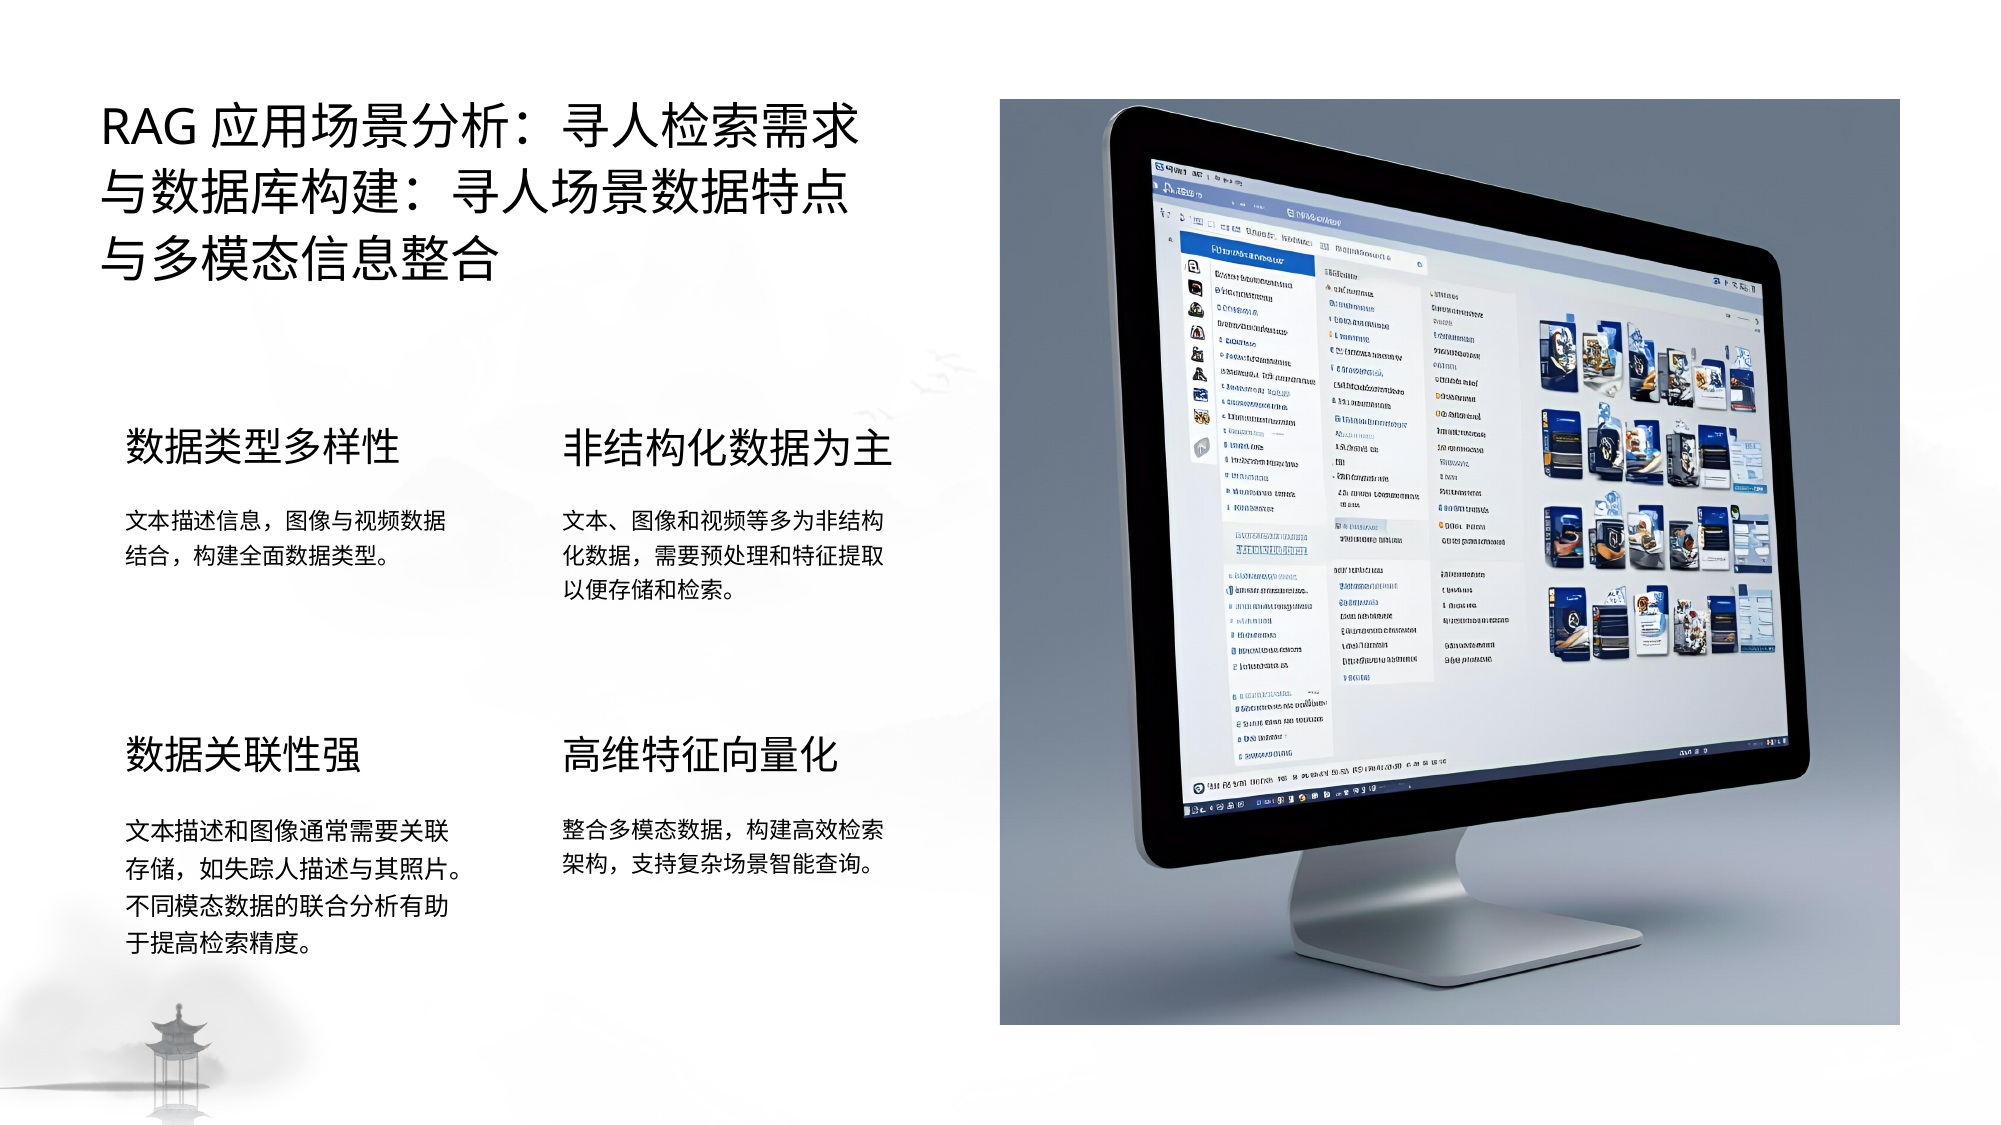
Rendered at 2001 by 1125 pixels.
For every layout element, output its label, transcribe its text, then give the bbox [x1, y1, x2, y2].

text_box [99, 416, 900, 959]
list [999, 99, 1900, 1025]
title RAG应用场景分析：寻人检索需求与数据库构建：寻人场景数据特点与多模态信息整合 [99, 87, 900, 288]
